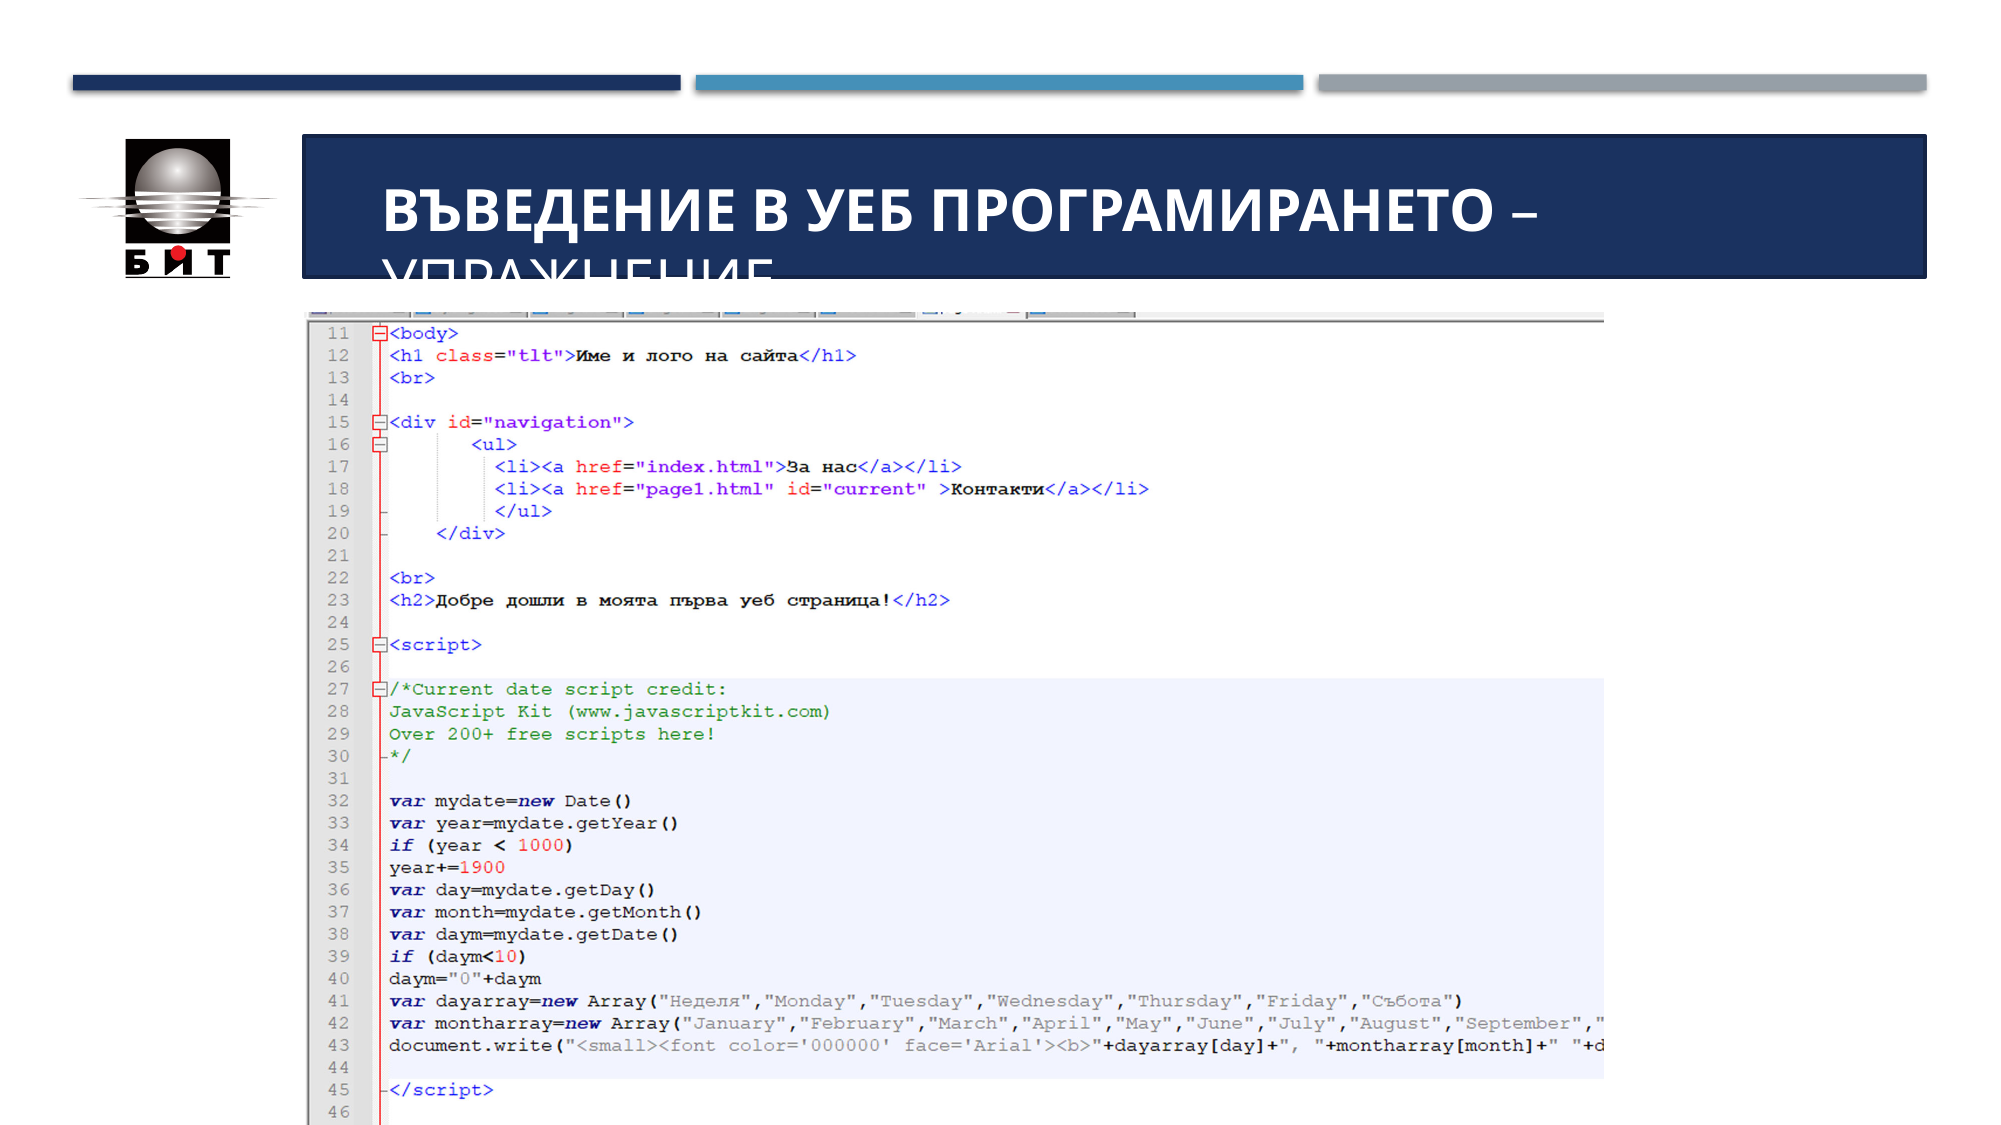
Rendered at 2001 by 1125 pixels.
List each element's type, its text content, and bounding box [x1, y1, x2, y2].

picture [74, 105, 280, 311]
text_box [302, 134, 1927, 279]
picture [303, 312, 1605, 1125]
text_box ВЪВЕДЕНИЕ В УЕБ ПРОГРАМИРАНЕТО – УПРАЖНЕНИЕ [366, 165, 1919, 321]
